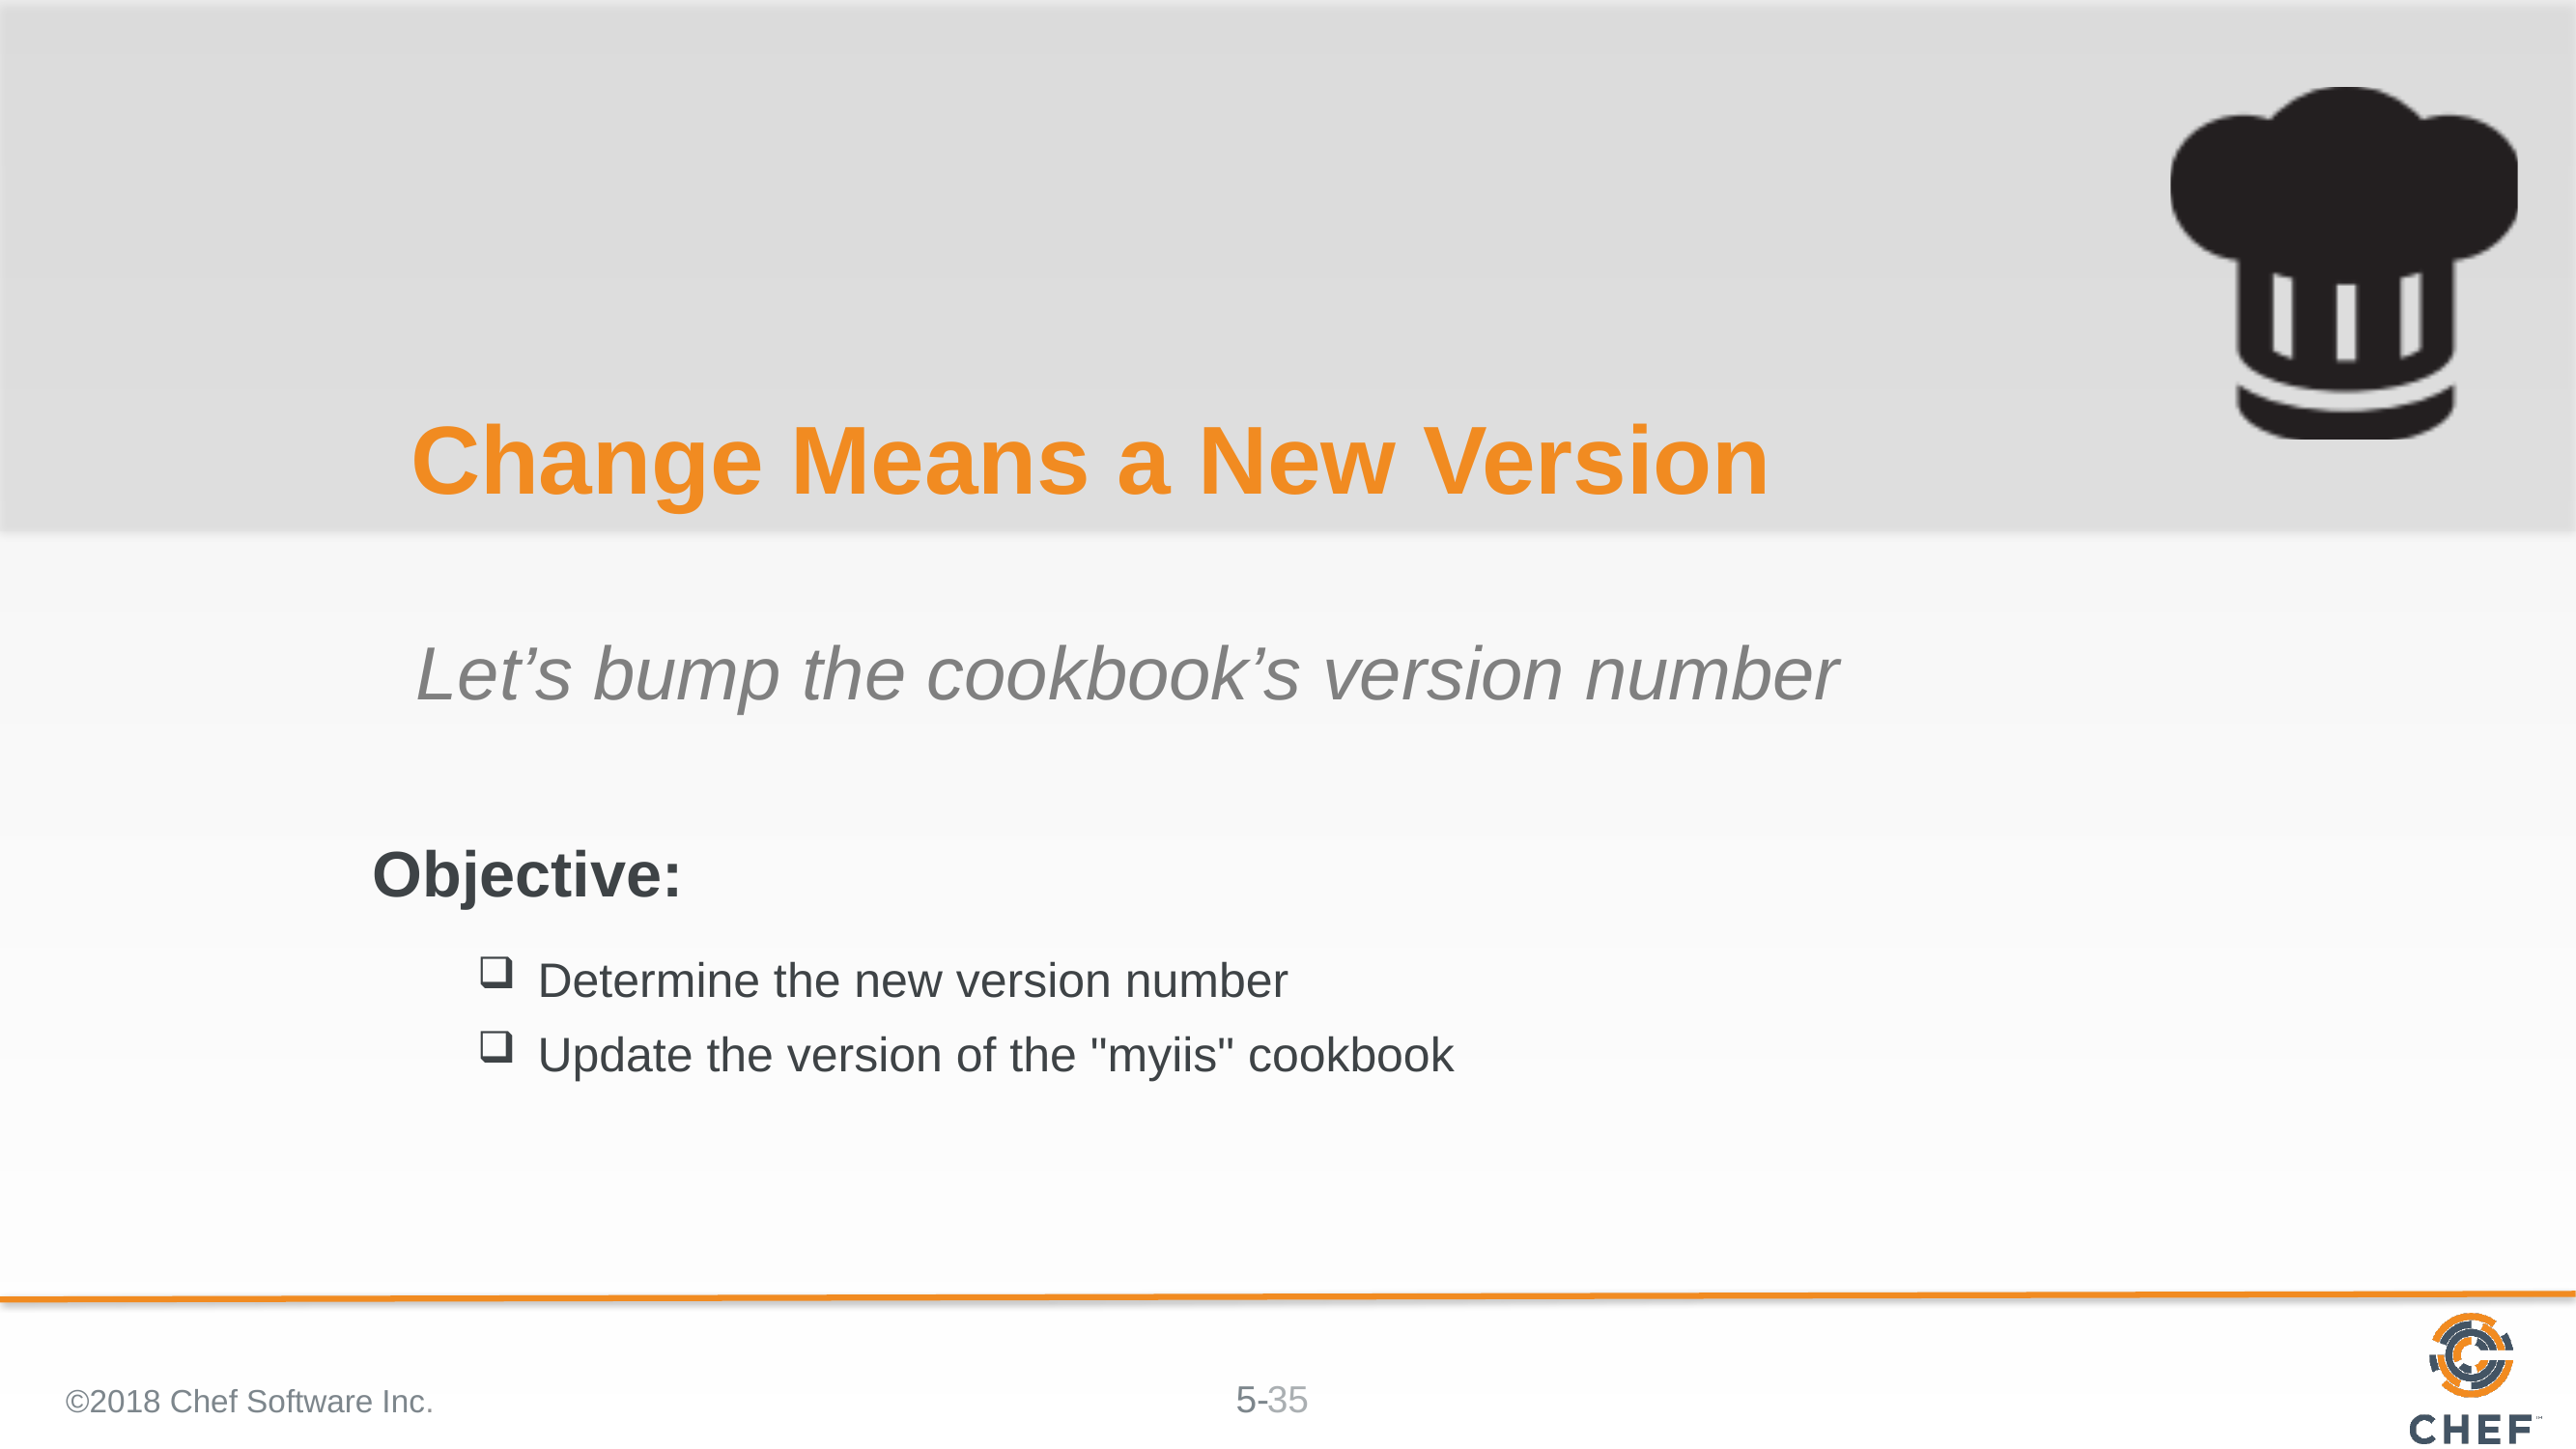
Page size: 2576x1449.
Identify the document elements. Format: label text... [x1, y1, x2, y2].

title Change Means a New Version [396, 395, 2135, 531]
footer ©2018 Chef Software Inc. [51, 1359, 952, 1440]
slide_number 35 [998, 1359, 1578, 1437]
list Determine the new version number Update the version of the "myiis" cookbook [477, 949, 2271, 1243]
list Let’s bump the cookbook’s version number [396, 549, 2191, 791]
picture [2399, 1297, 2550, 1449]
